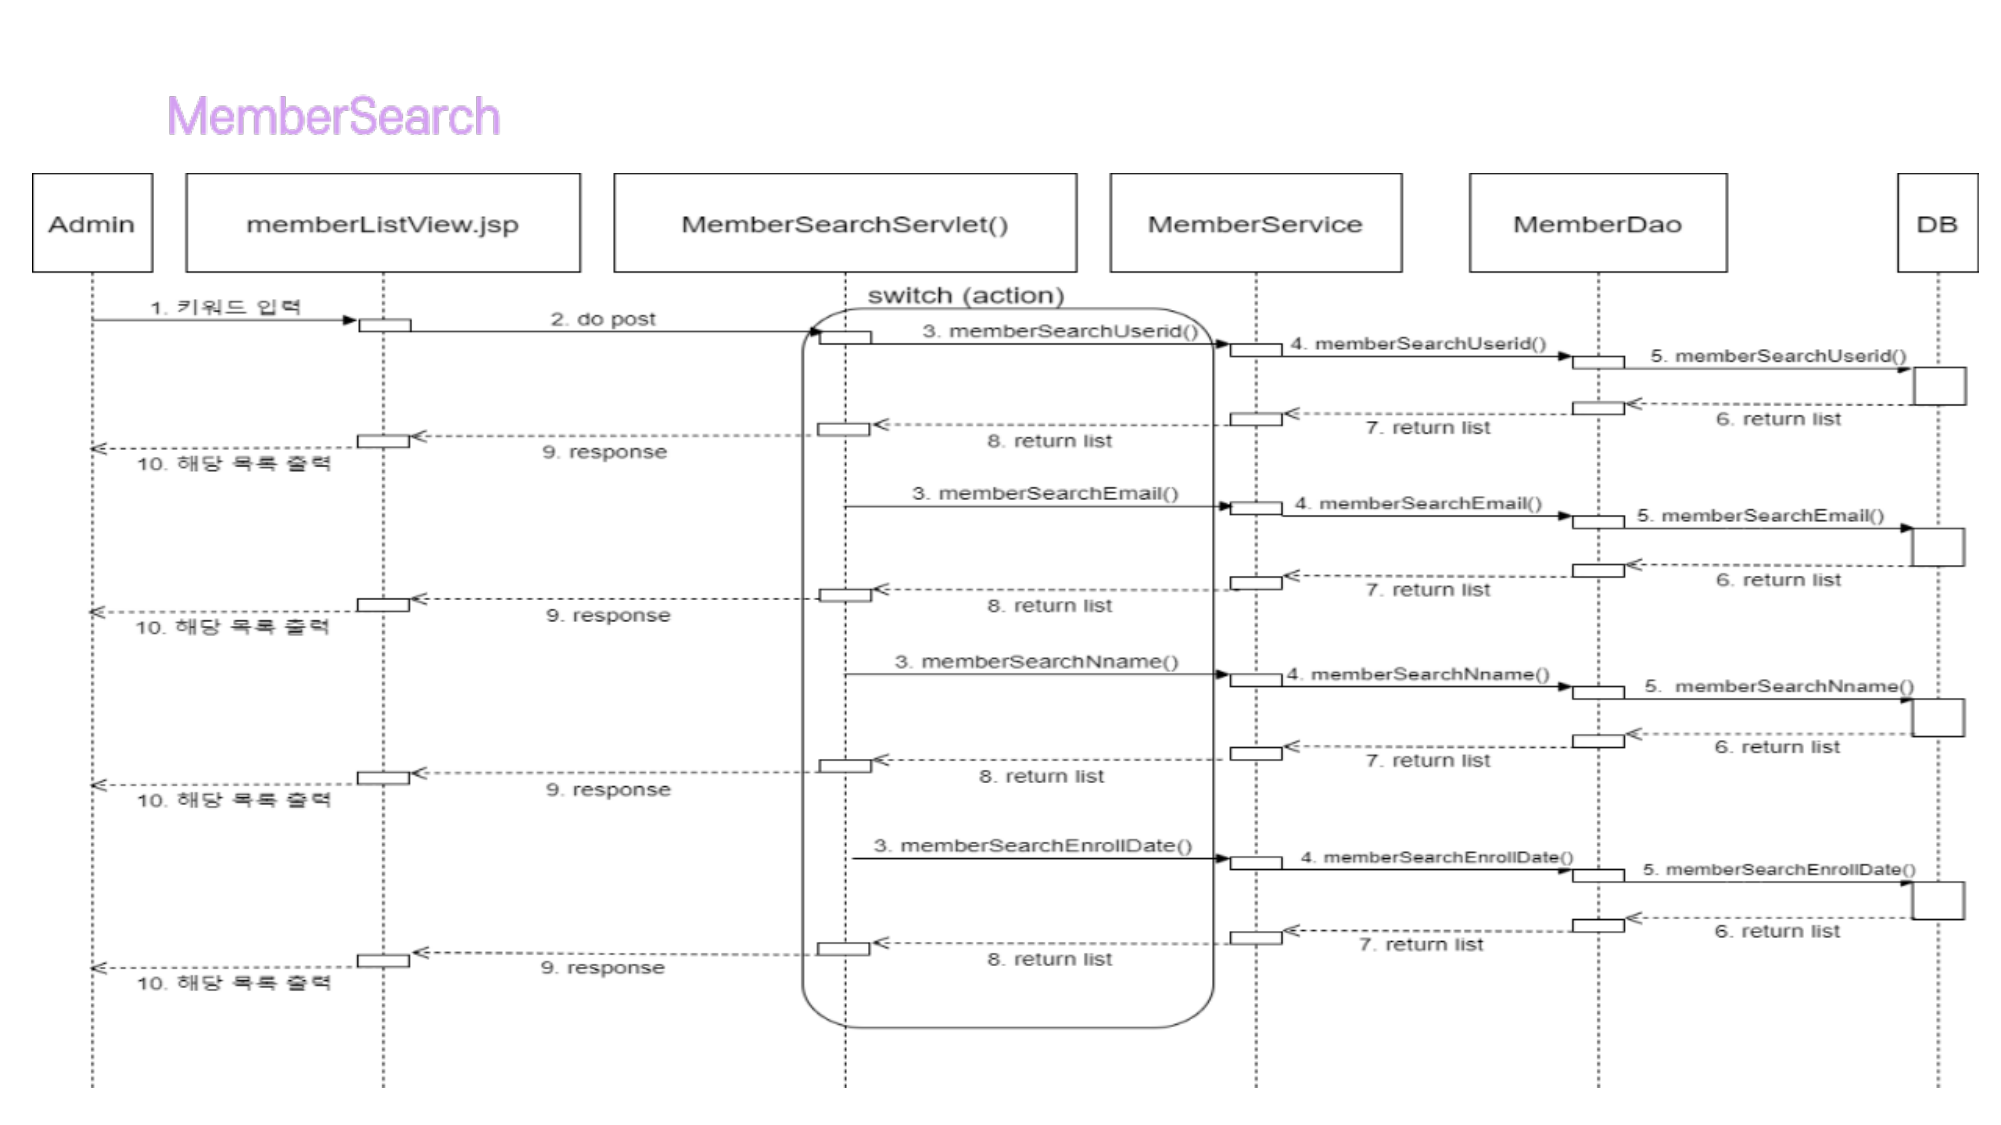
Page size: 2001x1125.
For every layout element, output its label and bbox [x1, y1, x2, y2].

picture [0, 76, 522, 168]
text_box [32, 172, 1979, 1089]
